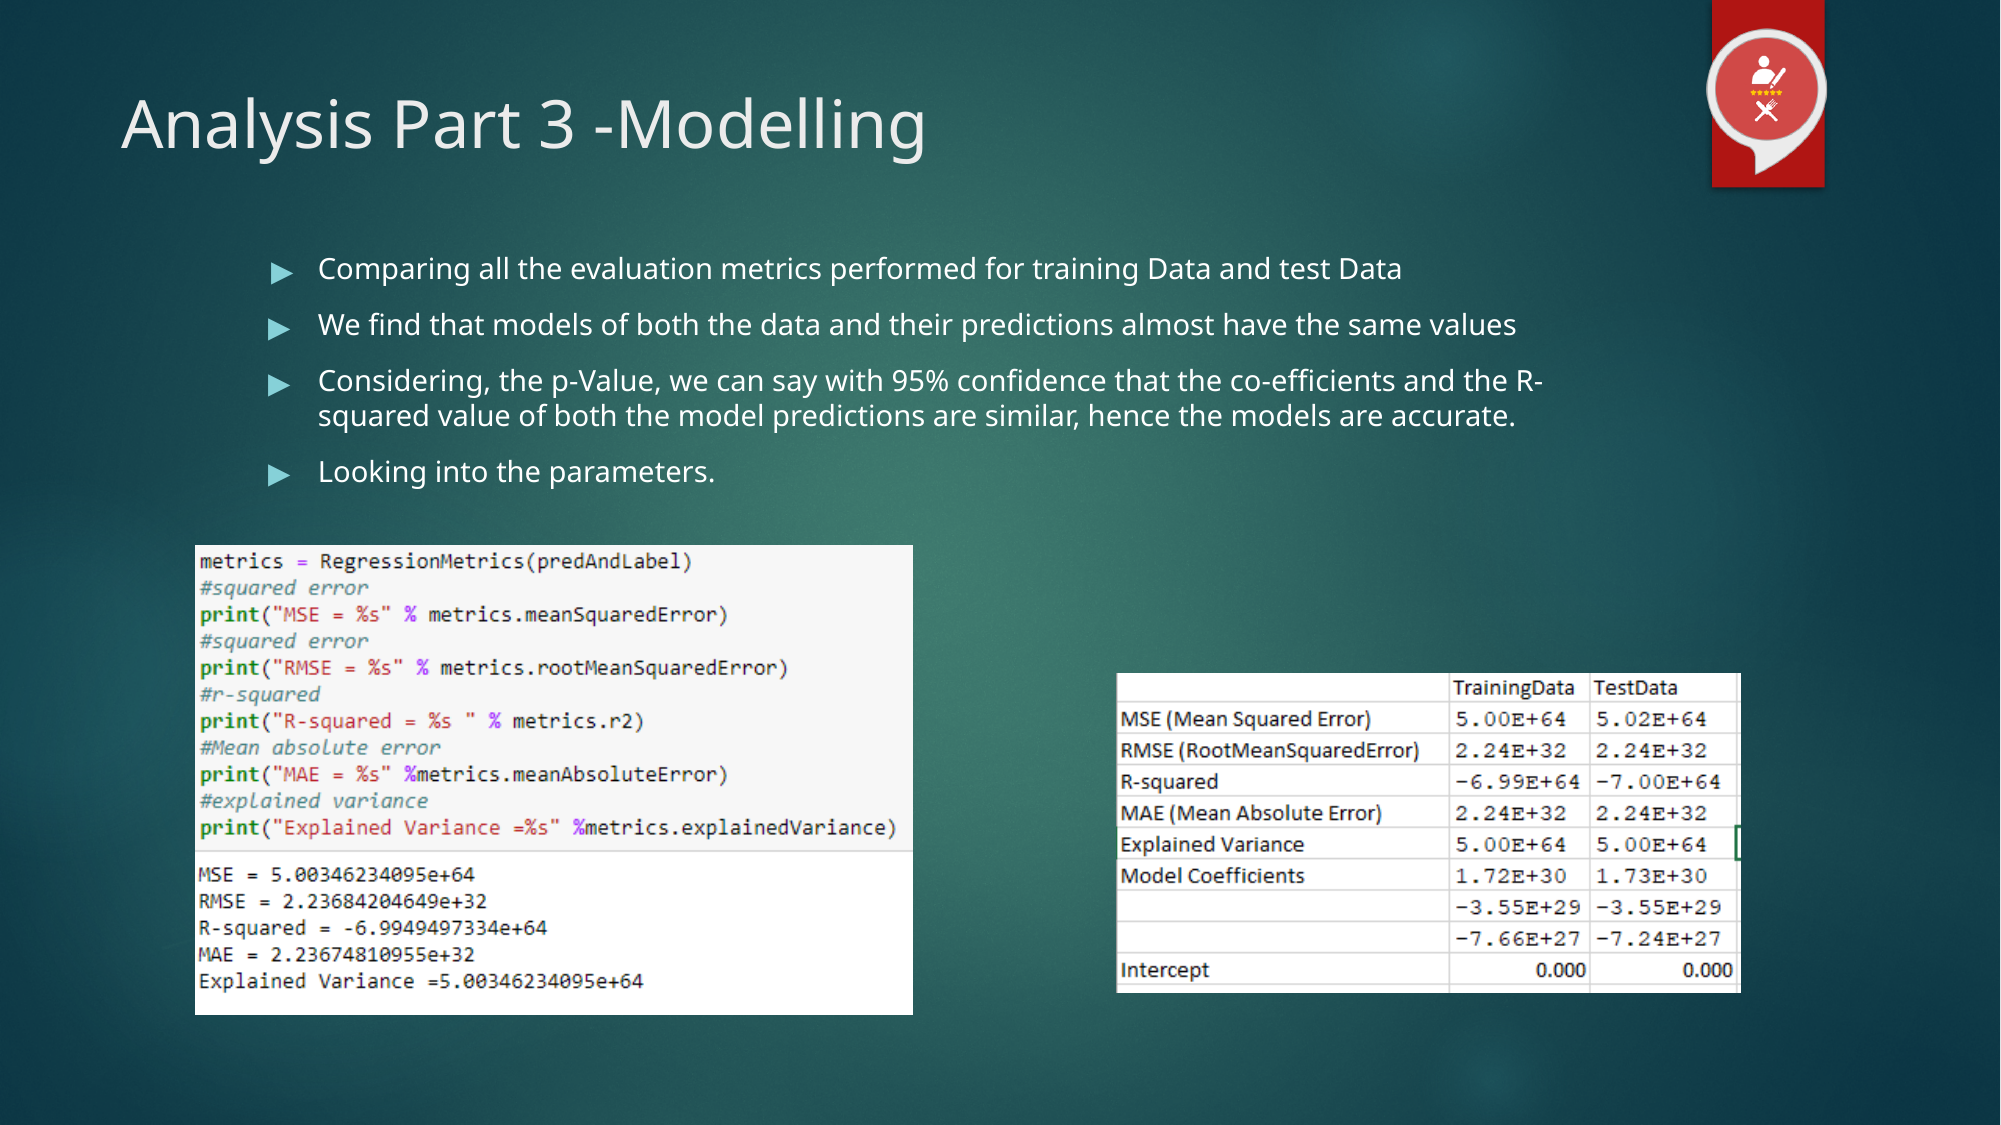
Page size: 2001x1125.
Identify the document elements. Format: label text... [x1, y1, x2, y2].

title Analysis Part 3 -Modelling [106, 74, 1649, 304]
picture [0, 0, 2001, 1125]
list Comparing all the evaluation metrics performed for training Data and test Data We find that models of both the data and their predictions almost have the same values Considering, the p-Value, we can say with 95% confidence that the co-efficients and the R-squared value of both the model predictions are similar, hence the models are accurate. Looking into the parameters. [181, 243, 1649, 1045]
